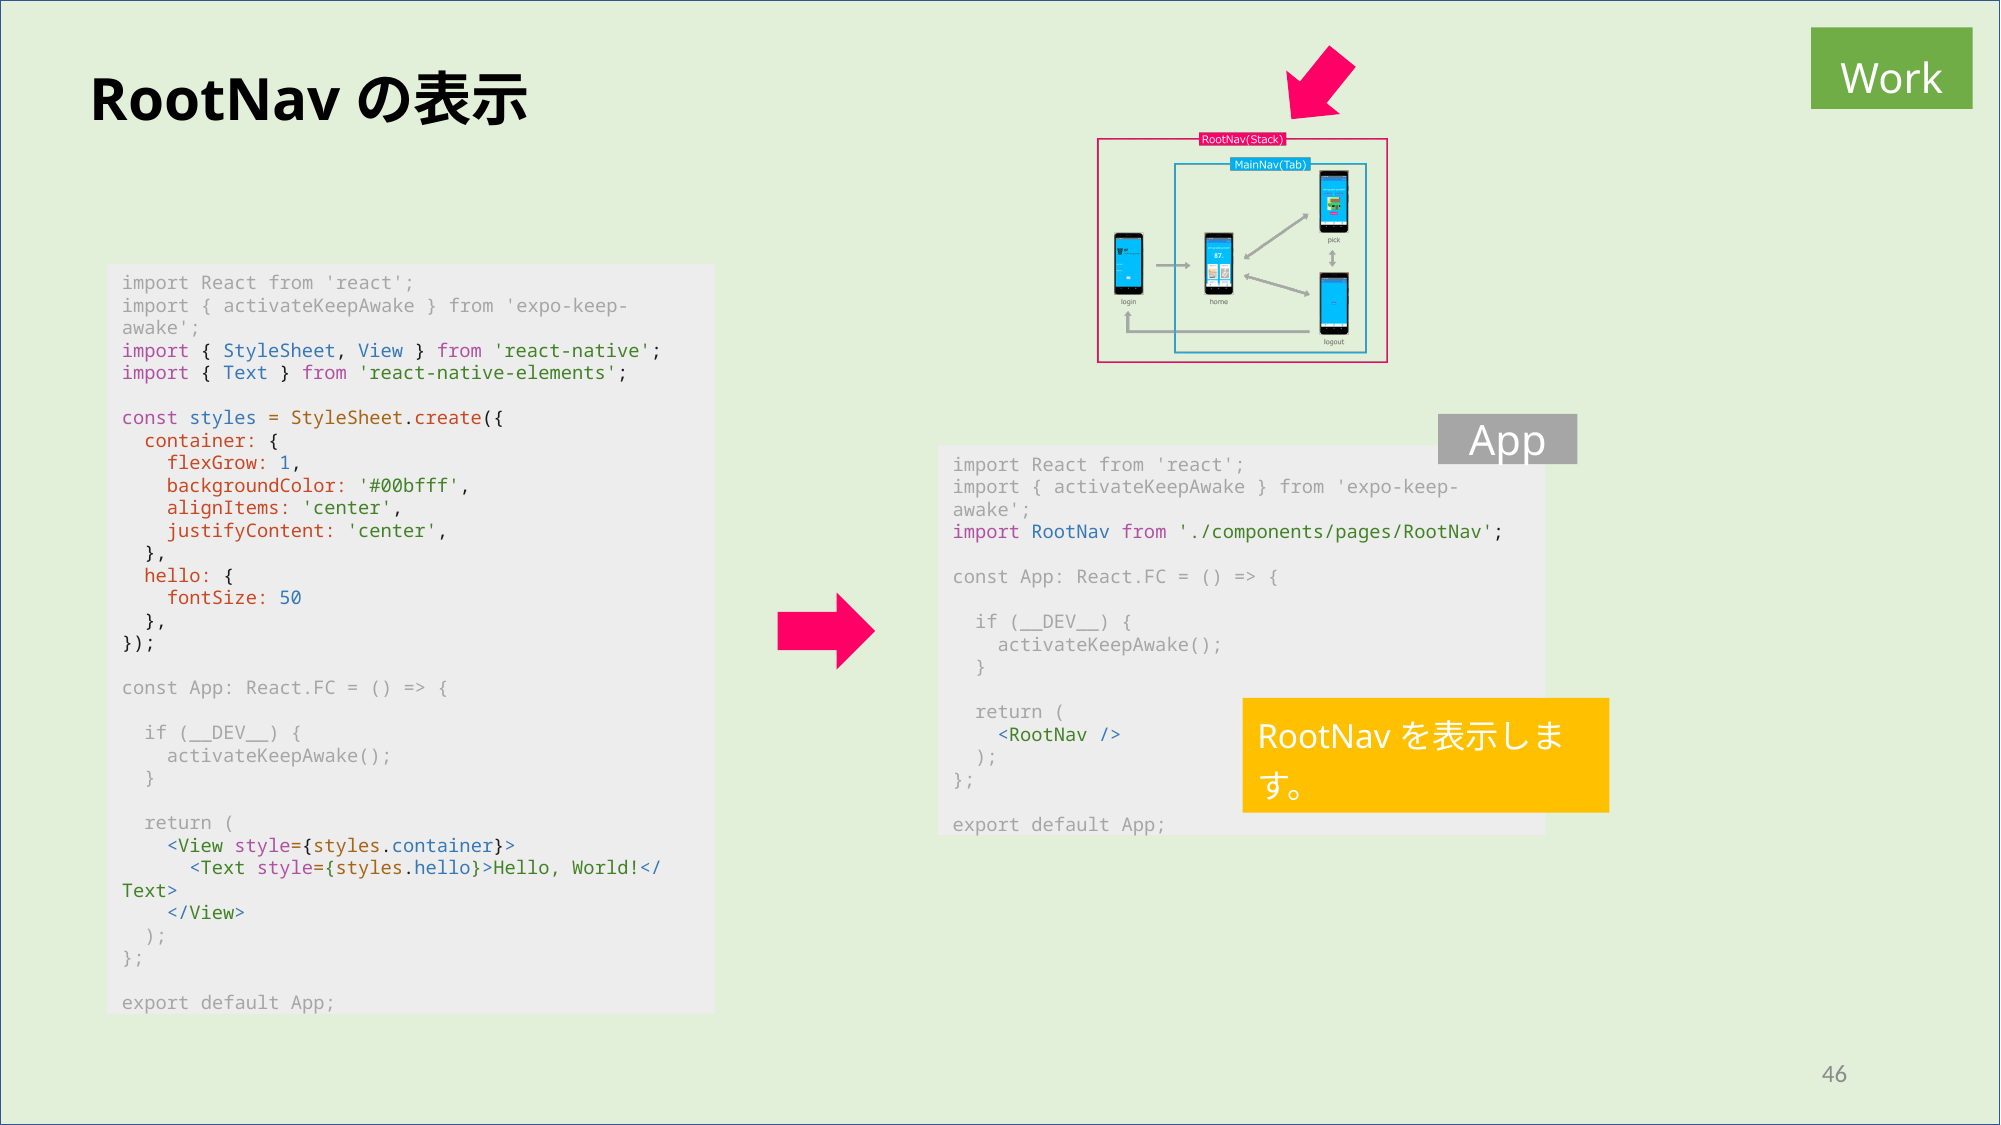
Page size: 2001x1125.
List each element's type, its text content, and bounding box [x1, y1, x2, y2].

text_box RootNavを表示します。 [1242, 697, 1610, 813]
text_box Work [1811, 27, 1973, 109]
text_box [1286, 45, 1356, 120]
text_box [0, 0, 2000, 1125]
text_box RootNavの表示 [74, 54, 1454, 140]
text_box App [1438, 413, 1578, 465]
picture [1097, 129, 1388, 363]
text_box import React from 'react'; import { activateKeepAwake } from 'expo-keep-awake'; import RootNav from './components/pages/RootNav'; const App: React.FC = () => { if (__DEV__) { activateKeepAwake(); } return ( <RootNav /> ); }; export default App; [937, 445, 1546, 836]
text_box import React from 'react'; import { activateKeepAwake } from 'expo-keep-awake'; import { StyleSheet, View } from 'react-native'; import { Text } from 'react-native-elements'; const styles = StyleSheet.create({ container: { flexGrow: 1, backgroundColor: '#00bfff', alignItems: 'center', justifyContent: 'center', }, hello: { fontSize: 50 }, }); const App: React.FC = () => { if (__DEV__) { activateKeepAwake(); } return ( <View style={styles.container}> <Text style={styles.hello}>Hello, World!</Text> </View> ); }; export default App; [107, 263, 715, 1014]
slide_number 46 [1412, 1042, 1863, 1103]
text_box [777, 592, 876, 670]
